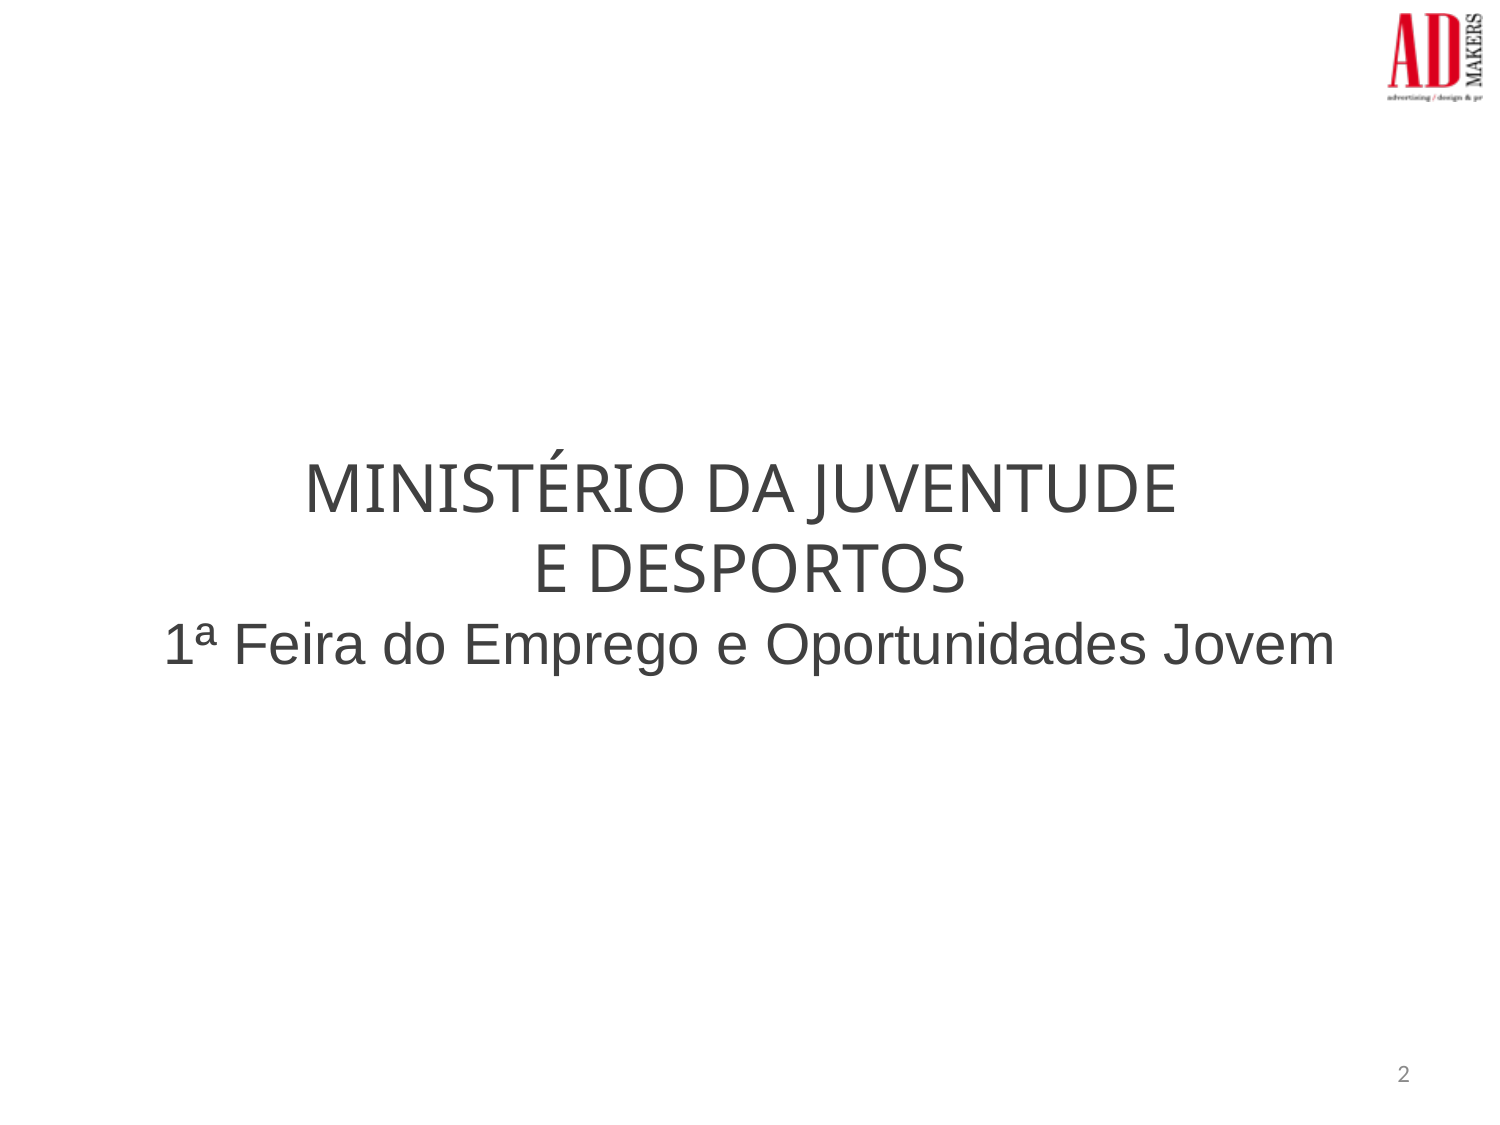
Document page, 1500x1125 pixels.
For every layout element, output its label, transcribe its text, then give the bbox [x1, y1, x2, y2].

picture [1387, 12, 1483, 102]
slide_number 2 [1074, 1042, 1425, 1103]
text_box MINISTÉRIO DA JUVENTUDE E DESPORTOS 1ª Feira do Emprego e Oportunidades Jovem [58, 438, 1442, 684]
